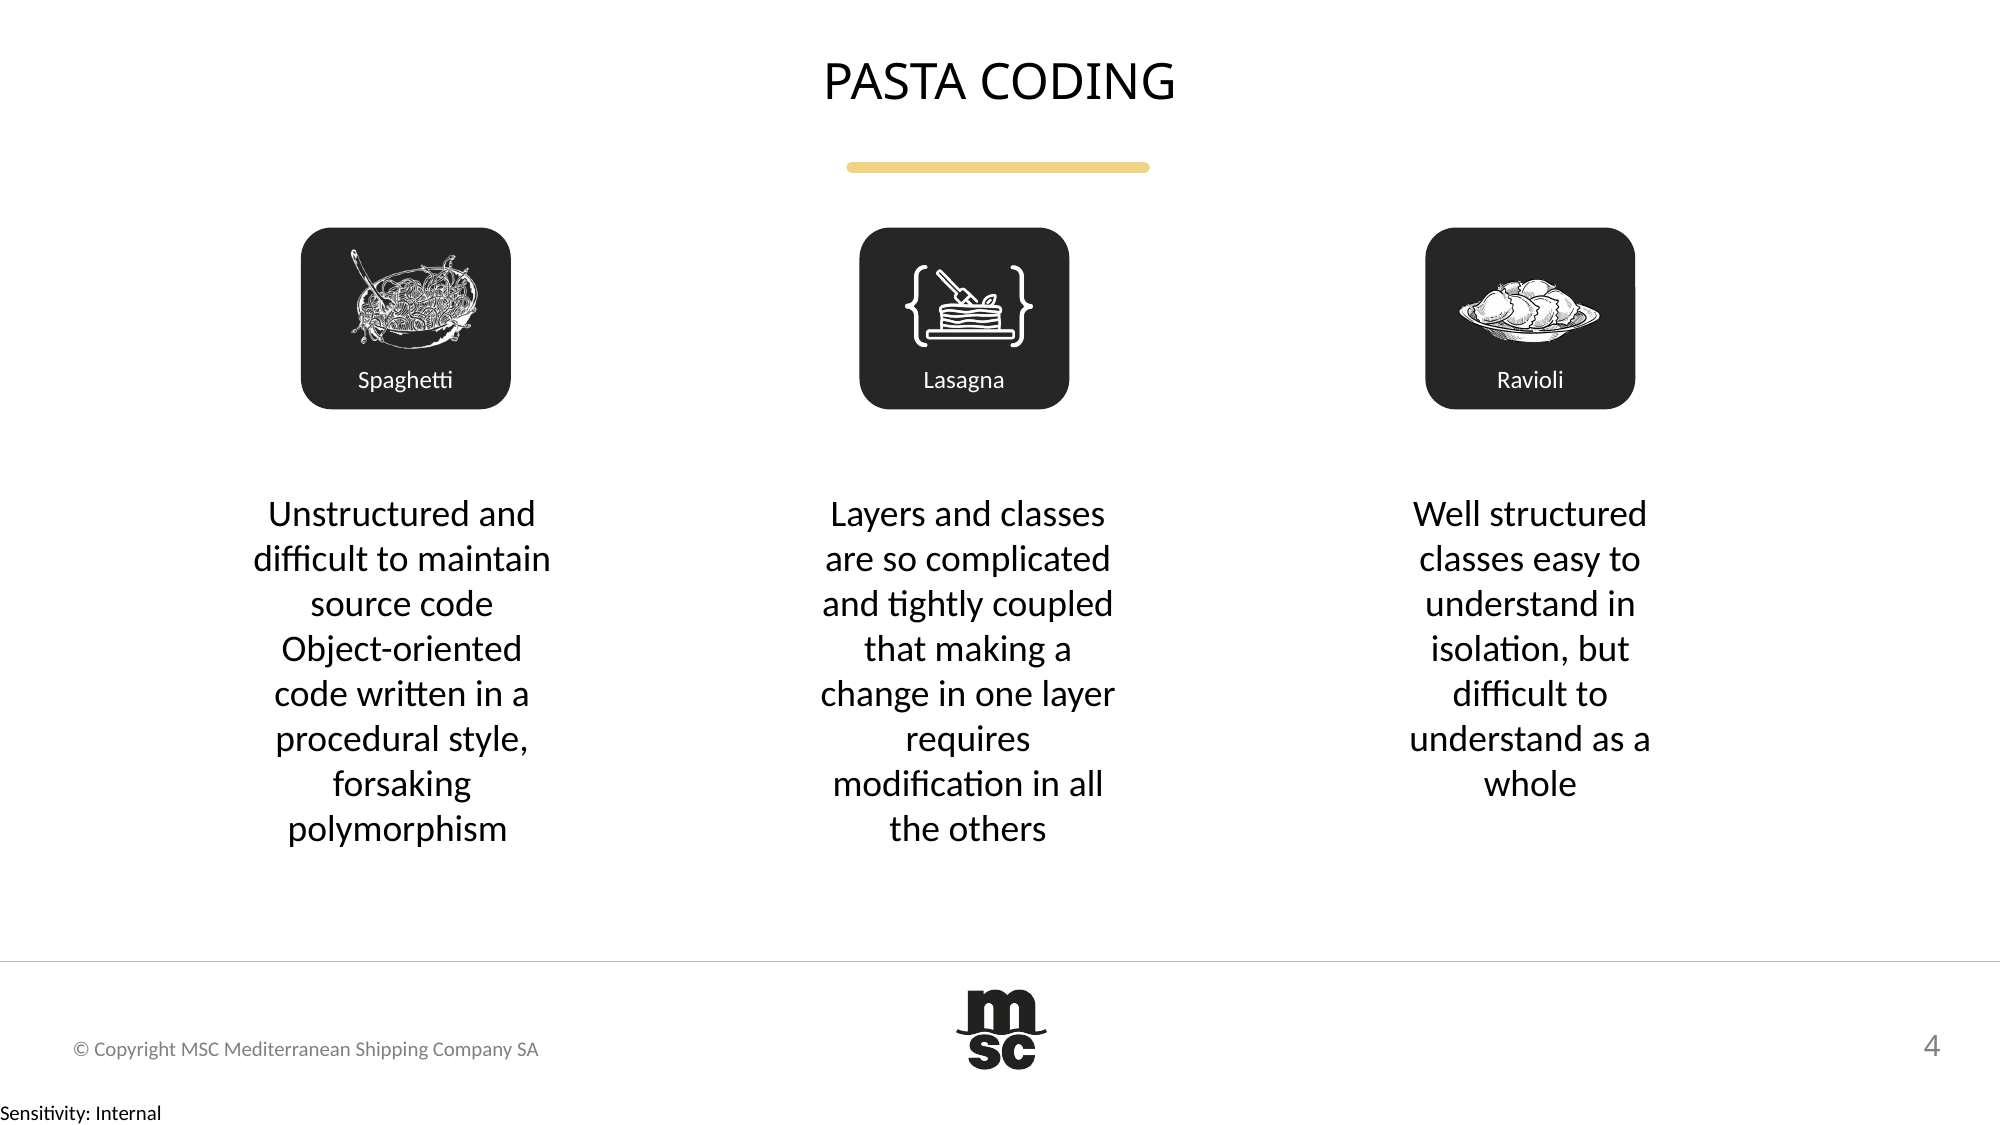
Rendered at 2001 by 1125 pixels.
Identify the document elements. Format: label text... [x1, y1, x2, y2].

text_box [207, 227, 604, 959]
picture [894, 254, 1042, 357]
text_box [766, 227, 1163, 959]
title Pasta Coding [68, 0, 1931, 168]
picture [932, 959, 1071, 1105]
footer © Copyright MSC Mediterranean Shipping Company SA [57, 1027, 663, 1079]
slide_number 4 [1879, 1019, 1956, 1070]
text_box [1332, 227, 1729, 959]
picture [343, 247, 483, 352]
picture [1456, 271, 1605, 351]
